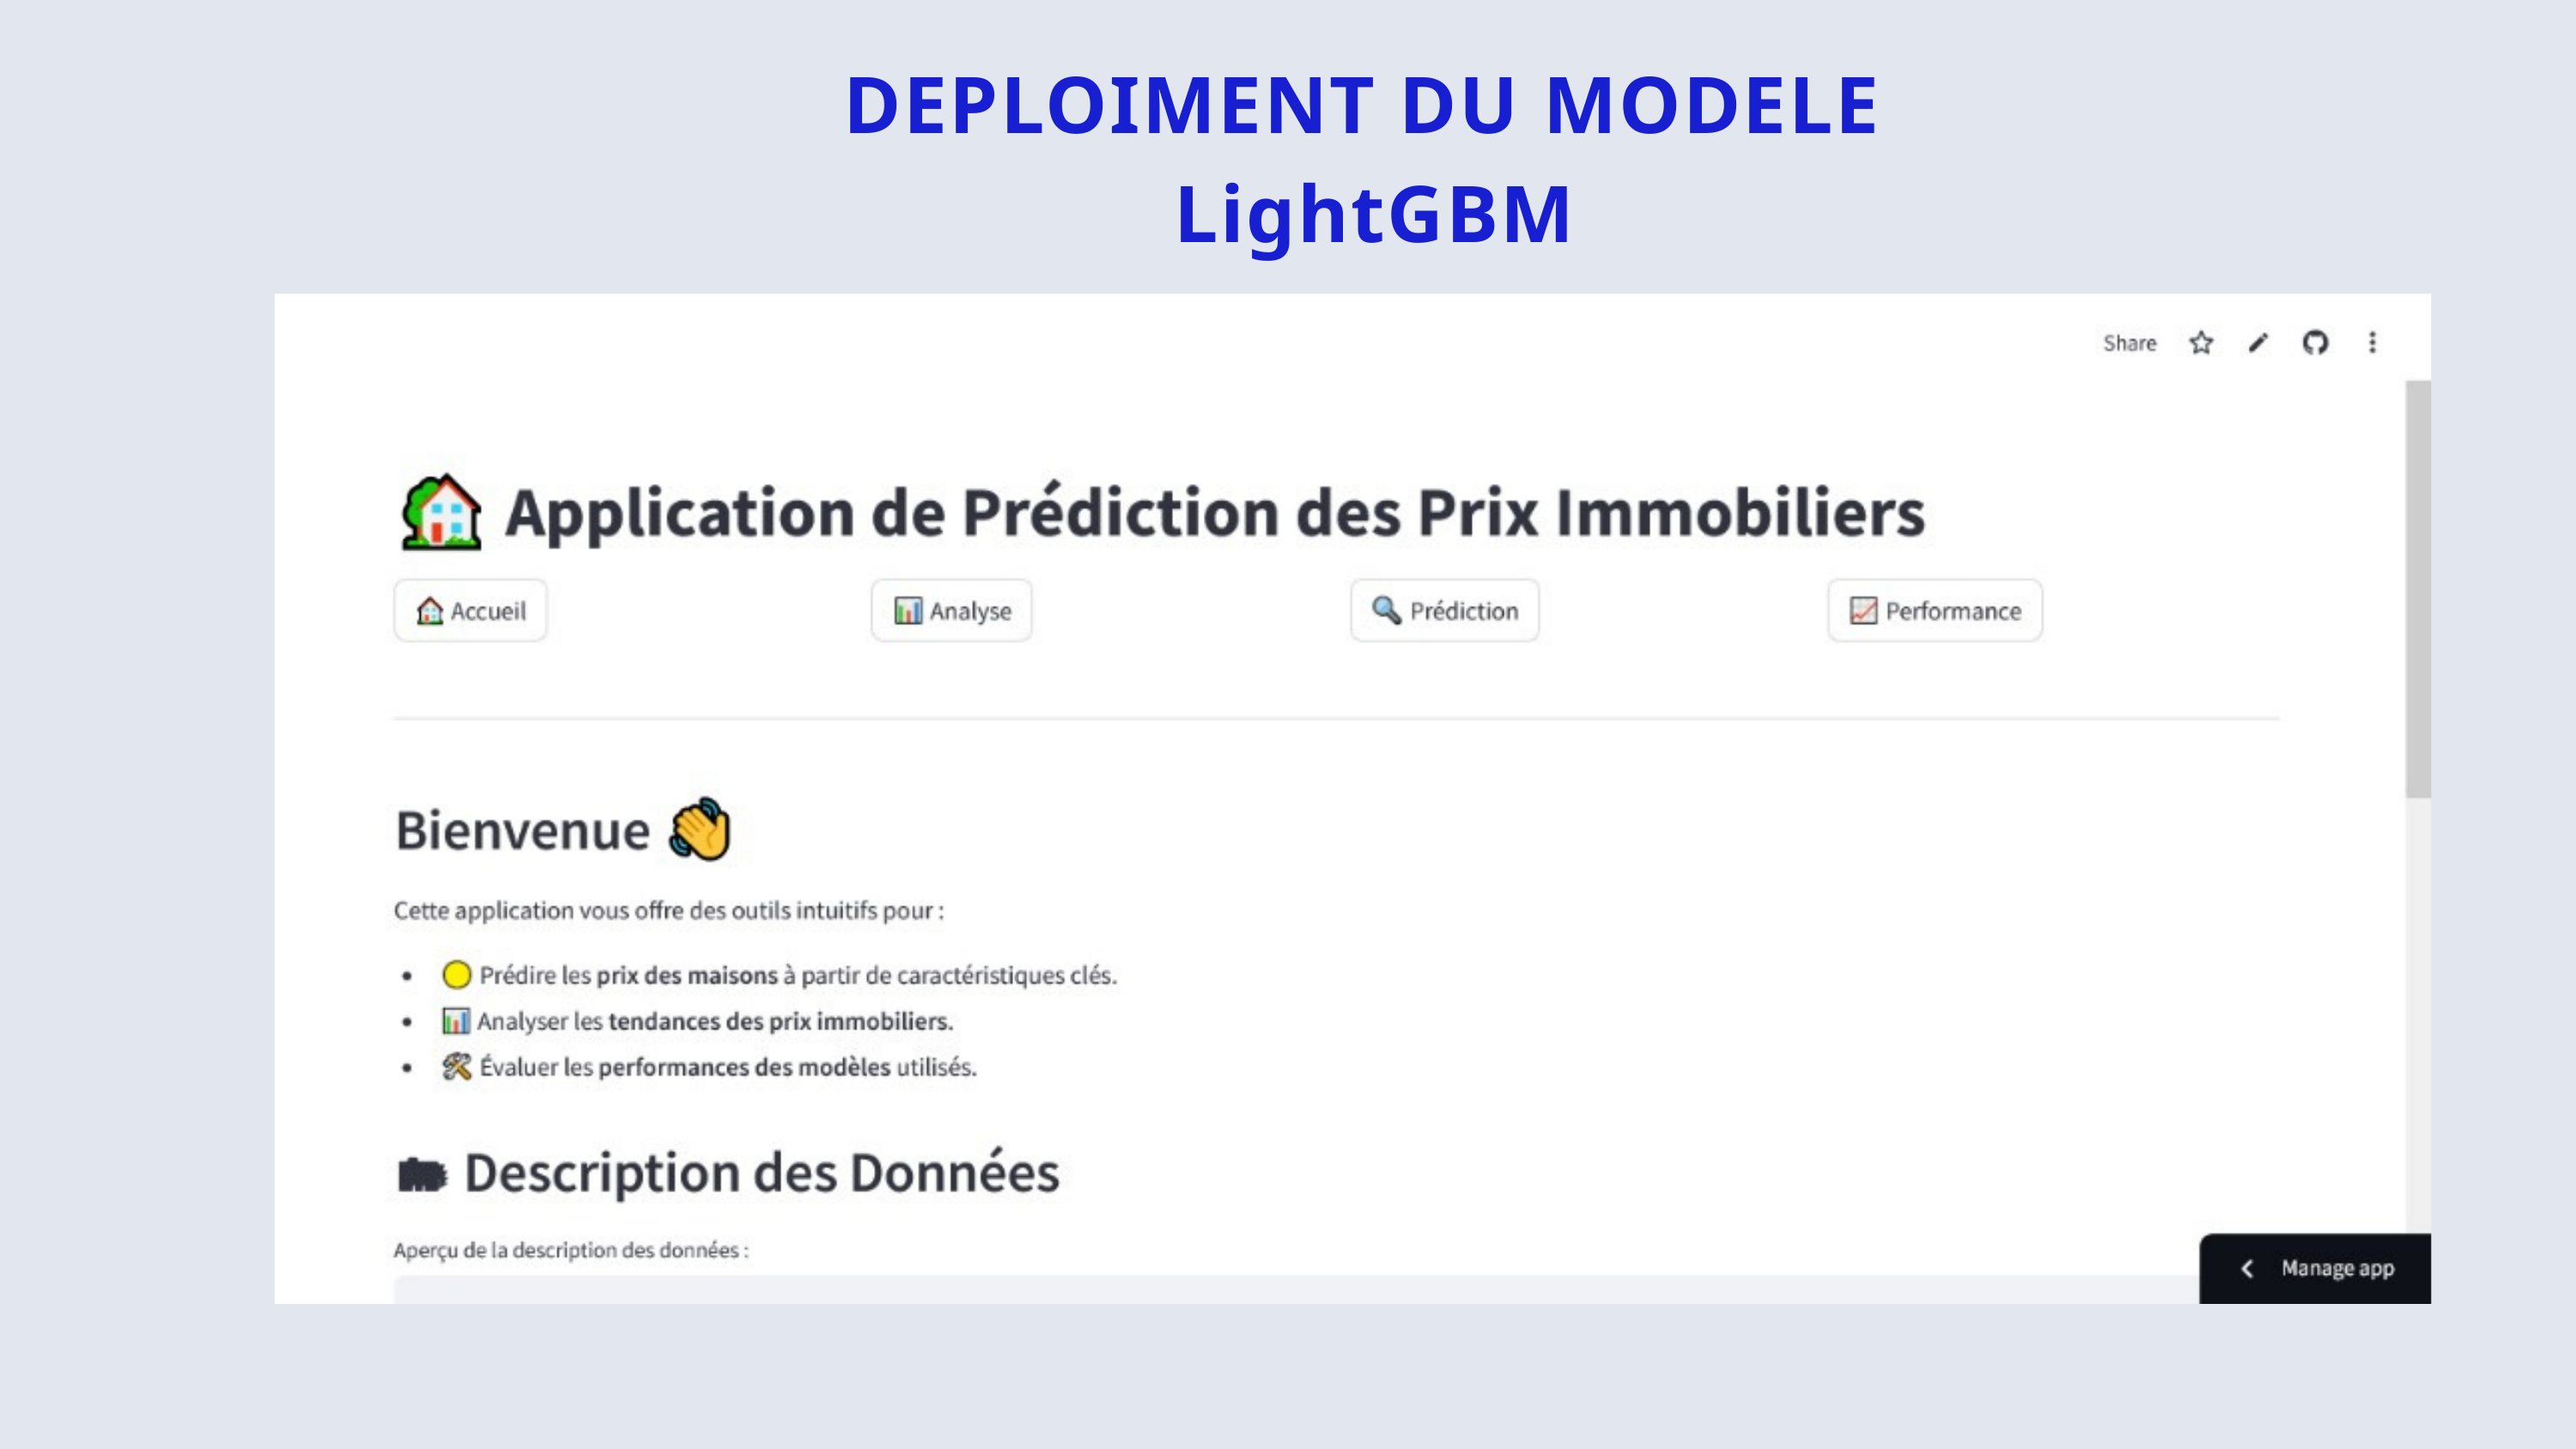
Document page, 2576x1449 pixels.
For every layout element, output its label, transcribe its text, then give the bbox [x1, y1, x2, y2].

text_box [274, 294, 2432, 1304]
text_box DEPLOIMENT DU MODELE LightGBM [693, 39, 2056, 258]
